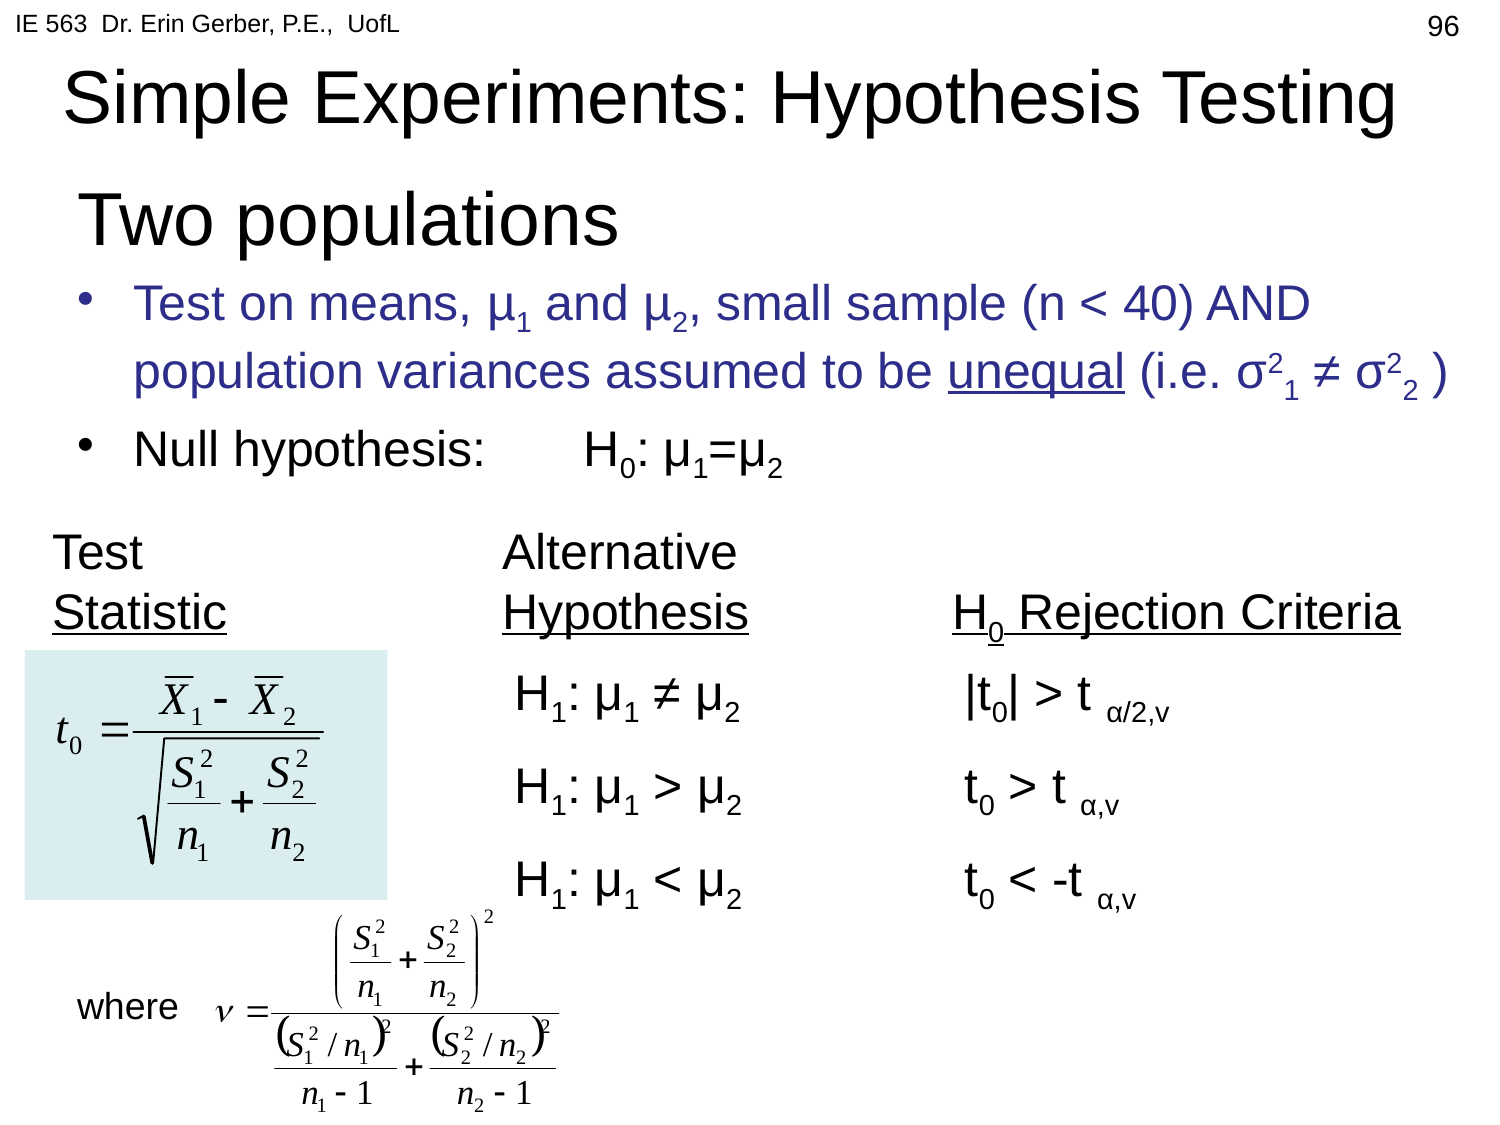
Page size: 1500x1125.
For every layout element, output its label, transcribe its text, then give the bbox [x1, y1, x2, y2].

text_box [23, 648, 389, 902]
footer IE 563 Dr. Erin Gerber, P.E., UofL [0, 0, 626, 79]
title Simple Experiments: Hypothesis Testing [37, 0, 1426, 188]
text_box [49, 667, 334, 876]
list Two populations Test on means, µ1 and µ2, small sample (n < 40) AND population variances assumed to be unequal (i.e. σ21 ≠ σ22 ) Null hypothesis: H0: μ1=μ2 [62, 162, 1476, 463]
text_box Test Alternative Statistic Hypothesis H0 Rejection Criteria [37, 512, 1475, 716]
text_box H1: μ1 ≠ μ2 |t0| > t α/2,v H1: μ1 > μ2 t0 > t α,v H1: μ1 < μ2 t0 < -t α,v [500, 652, 1363, 923]
slide_number 96 [1124, 0, 1476, 79]
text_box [212, 899, 565, 1122]
text_box where [62, 974, 207, 1035]
